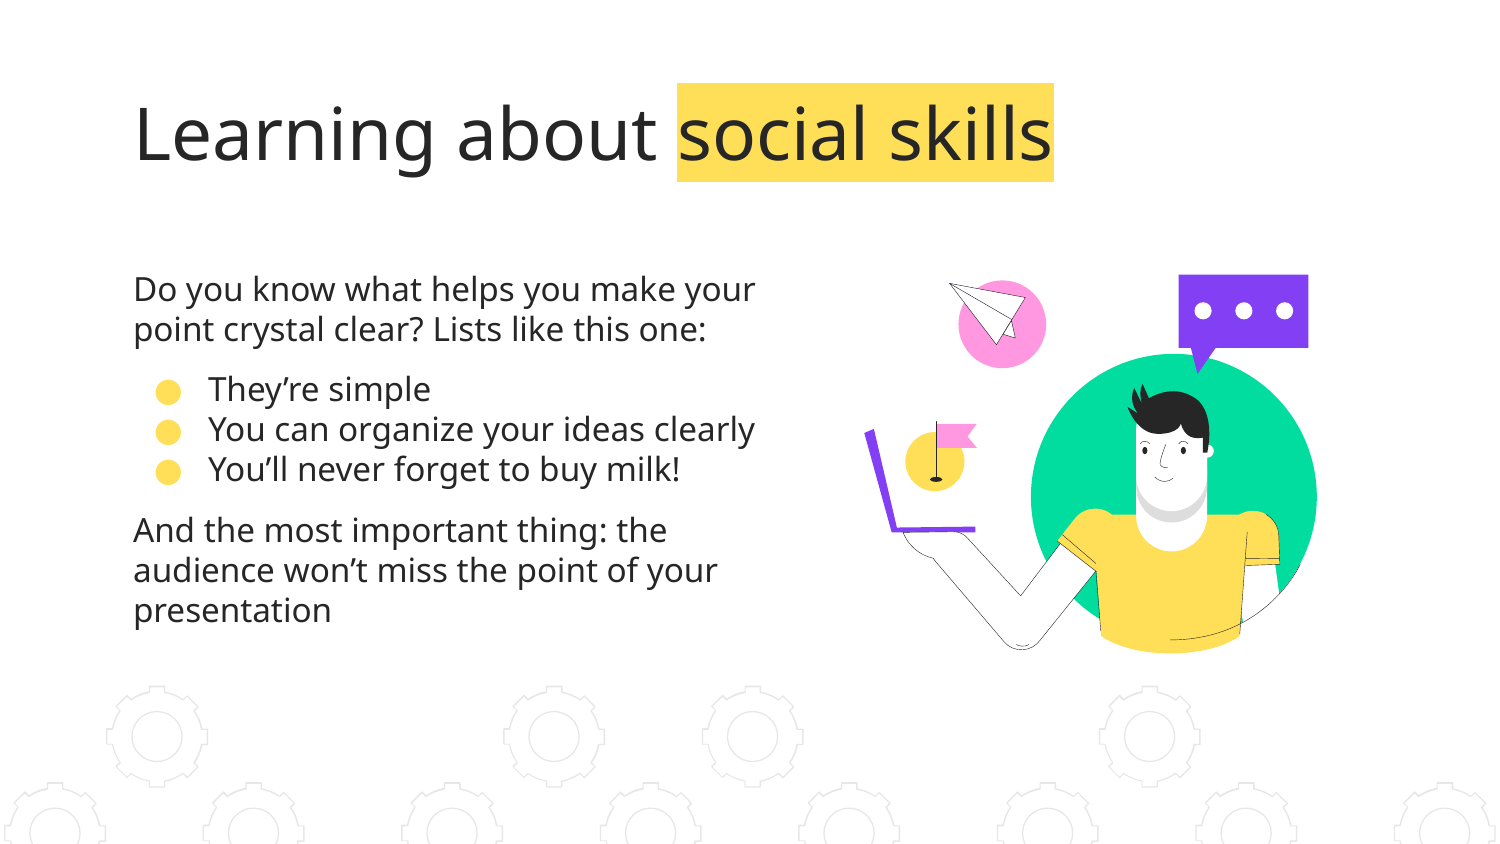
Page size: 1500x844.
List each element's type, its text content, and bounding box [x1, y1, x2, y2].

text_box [864, 274, 1318, 756]
subtitle Do you know what helps you make your point crystal clear? Lists like this one: They’re simple You can organize your ideas clearly You’ll never forget to buy milk! And the most important thing: the audience won’t miss the point of your presentation [118, 252, 823, 630]
title Learning about social skills [118, 72, 1383, 167]
